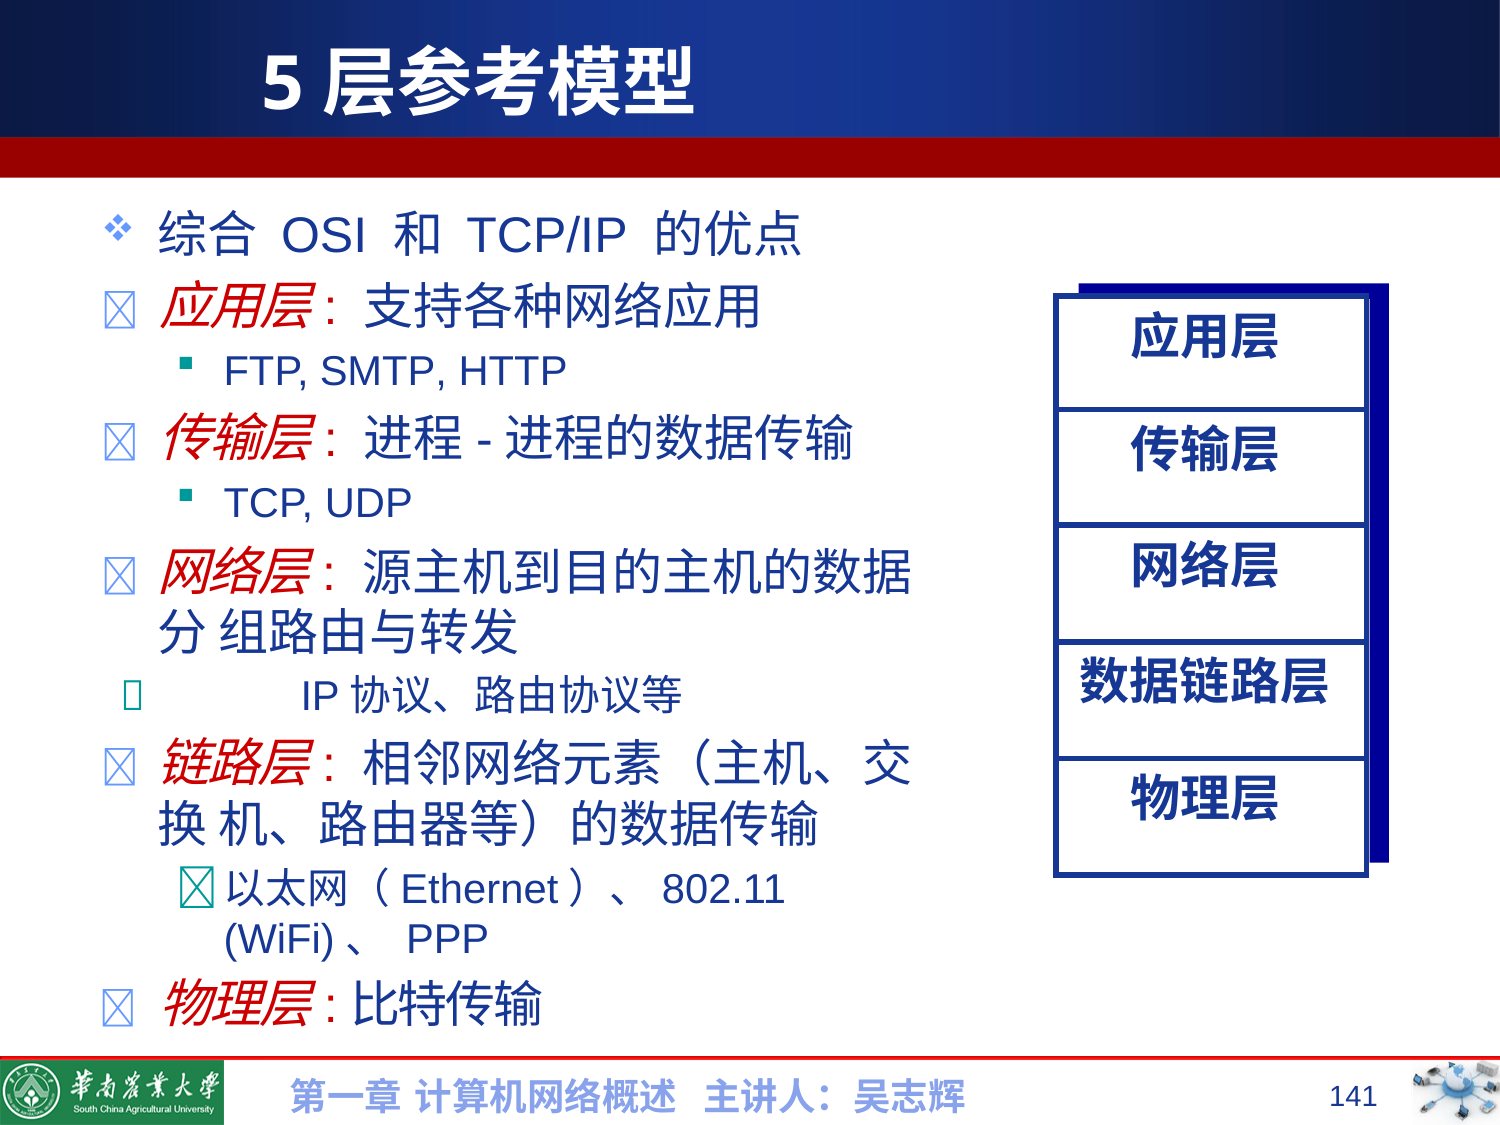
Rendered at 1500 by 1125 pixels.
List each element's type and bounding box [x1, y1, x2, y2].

text_box [99, 202, 938, 1033]
text_box [1059, 283, 1389, 879]
table_cell [1059, 645, 1364, 756]
picture [0, 0, 1500, 137]
table_cell [1059, 528, 1364, 639]
picture [0, 1056, 1500, 1125]
table_cell [1059, 761, 1364, 872]
slide_number [1325, 1077, 1401, 1125]
table_header [1059, 299, 1364, 407]
footer [287, 1072, 1137, 1125]
table_cell [1059, 412, 1364, 522]
title [149, 34, 1351, 223]
